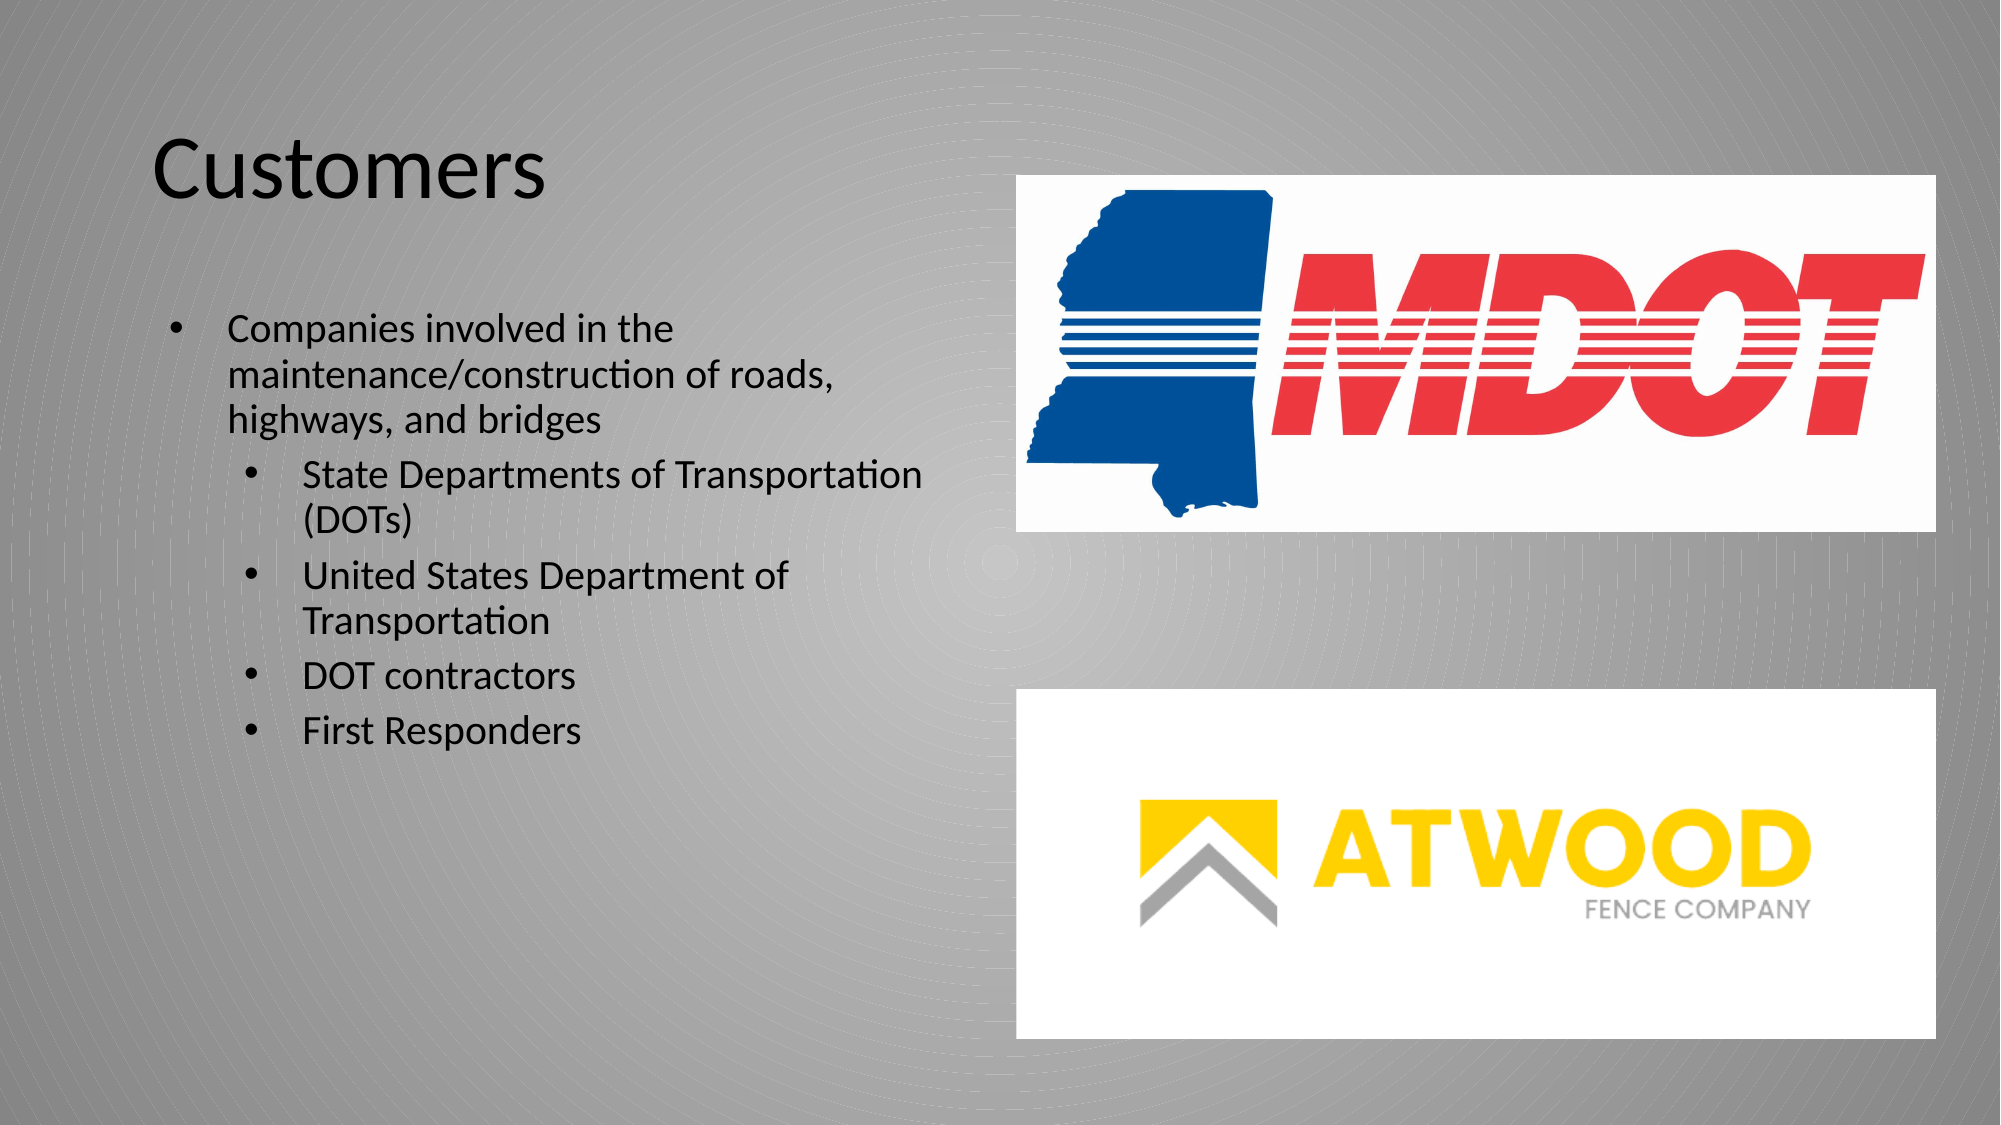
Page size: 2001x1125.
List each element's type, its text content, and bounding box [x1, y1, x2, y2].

list Companies involved in the maintenance/construction of roads, highways, and bridges State Departments of Transportation (DOTs) United States Department of Transportation DOT contractors First Responders [137, 299, 1000, 1014]
title Customers [137, 59, 1863, 278]
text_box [1016, 688, 1937, 1040]
picture [1016, 175, 1937, 532]
